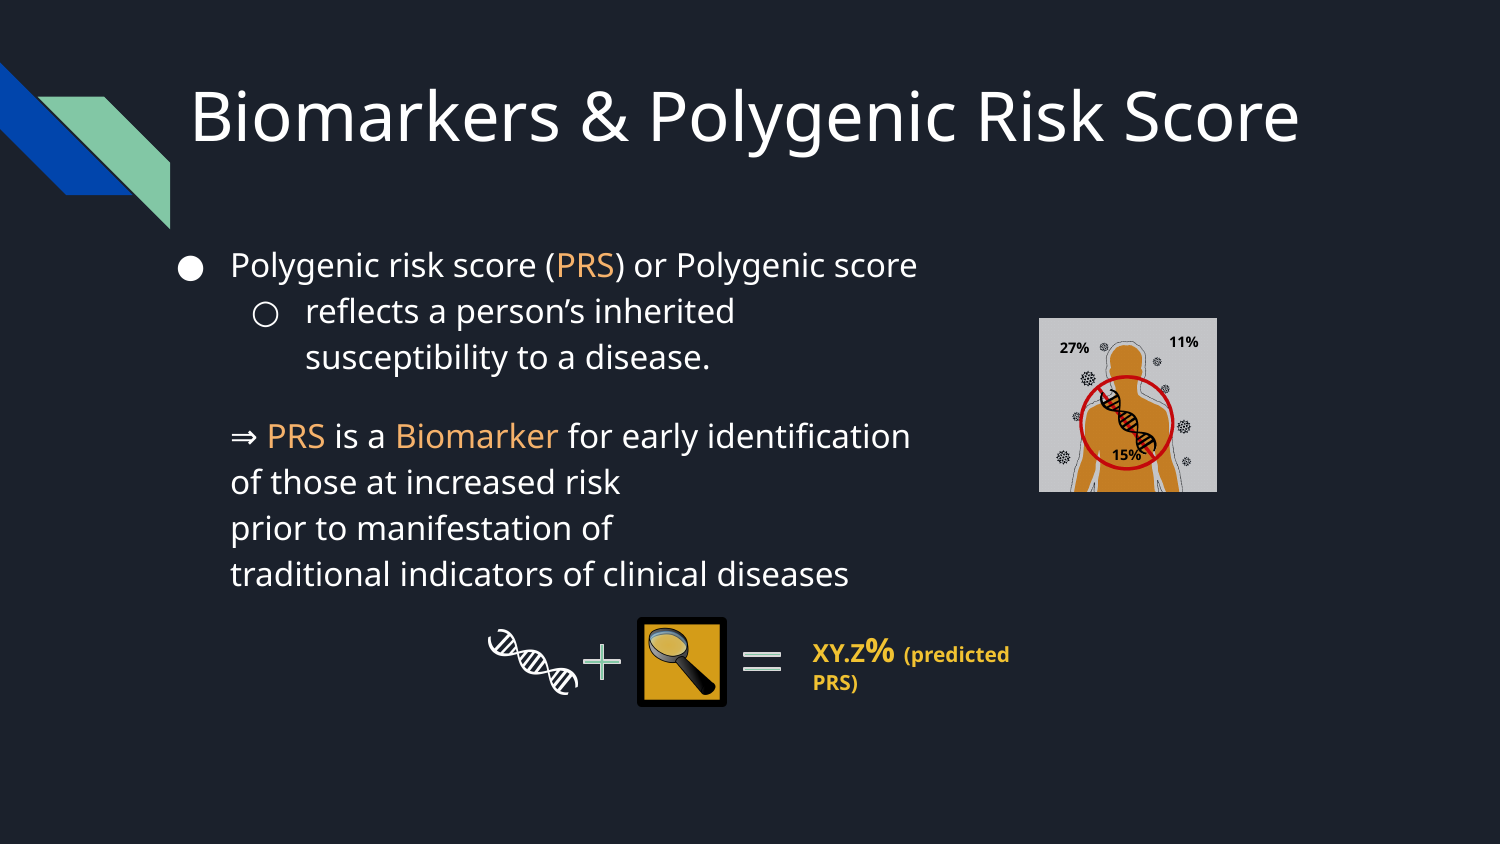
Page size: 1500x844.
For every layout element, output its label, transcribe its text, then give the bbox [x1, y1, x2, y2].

text_box [583, 644, 621, 680]
picture [1039, 318, 1217, 492]
text_box XY.Z% (predicted PRS) [797, 629, 1069, 695]
text_box [743, 667, 781, 671]
list Polygenic risk score (PRS) or Polygenic score reflects a person’s inherited susceptibility to a disease. ⇒ PRS is a Biomarker for early identification of those at increased risk prior to manifestation of traditional indicators of clinical diseases [140, 223, 1360, 772]
picture [488, 628, 578, 695]
picture [637, 617, 727, 707]
title Biomarkers & Polygenic Risk Score [174, 57, 1463, 208]
